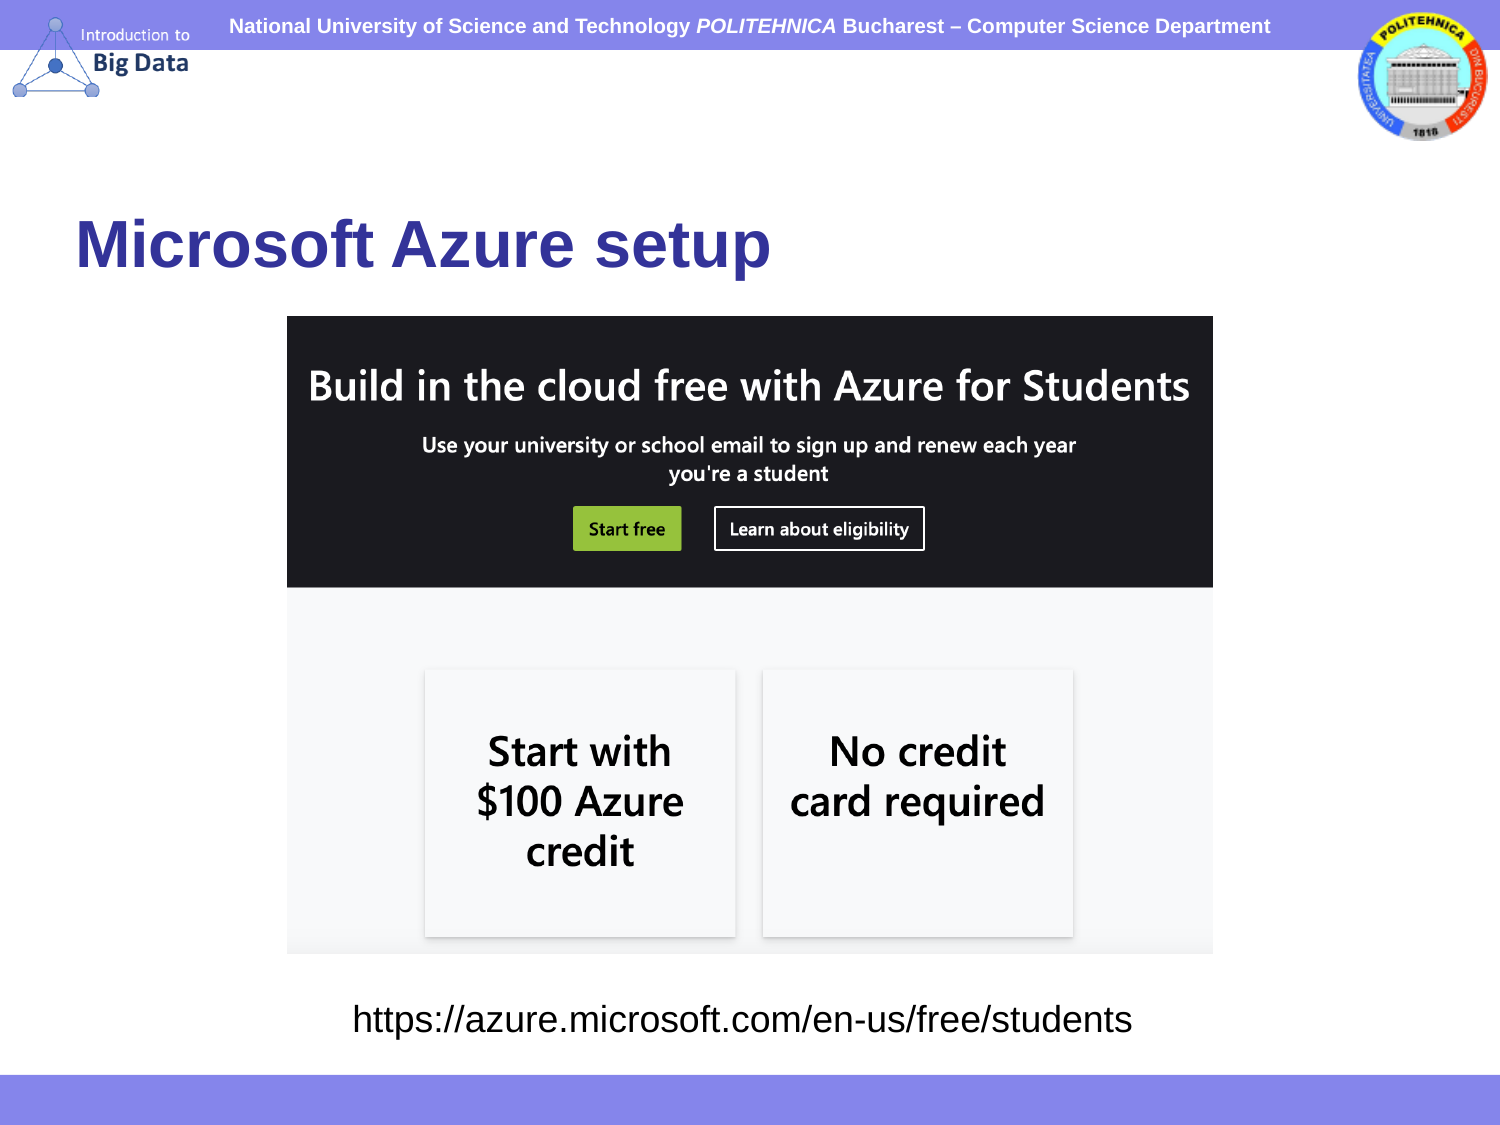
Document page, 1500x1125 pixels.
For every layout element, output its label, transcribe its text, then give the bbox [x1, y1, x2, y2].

picture [287, 315, 1213, 954]
picture [1357, 12, 1488, 141]
text_box https://azure.microsoft.com/en-us/free/students [337, 988, 1388, 1048]
title Microsoft Azure setup [75, 140, 1458, 282]
